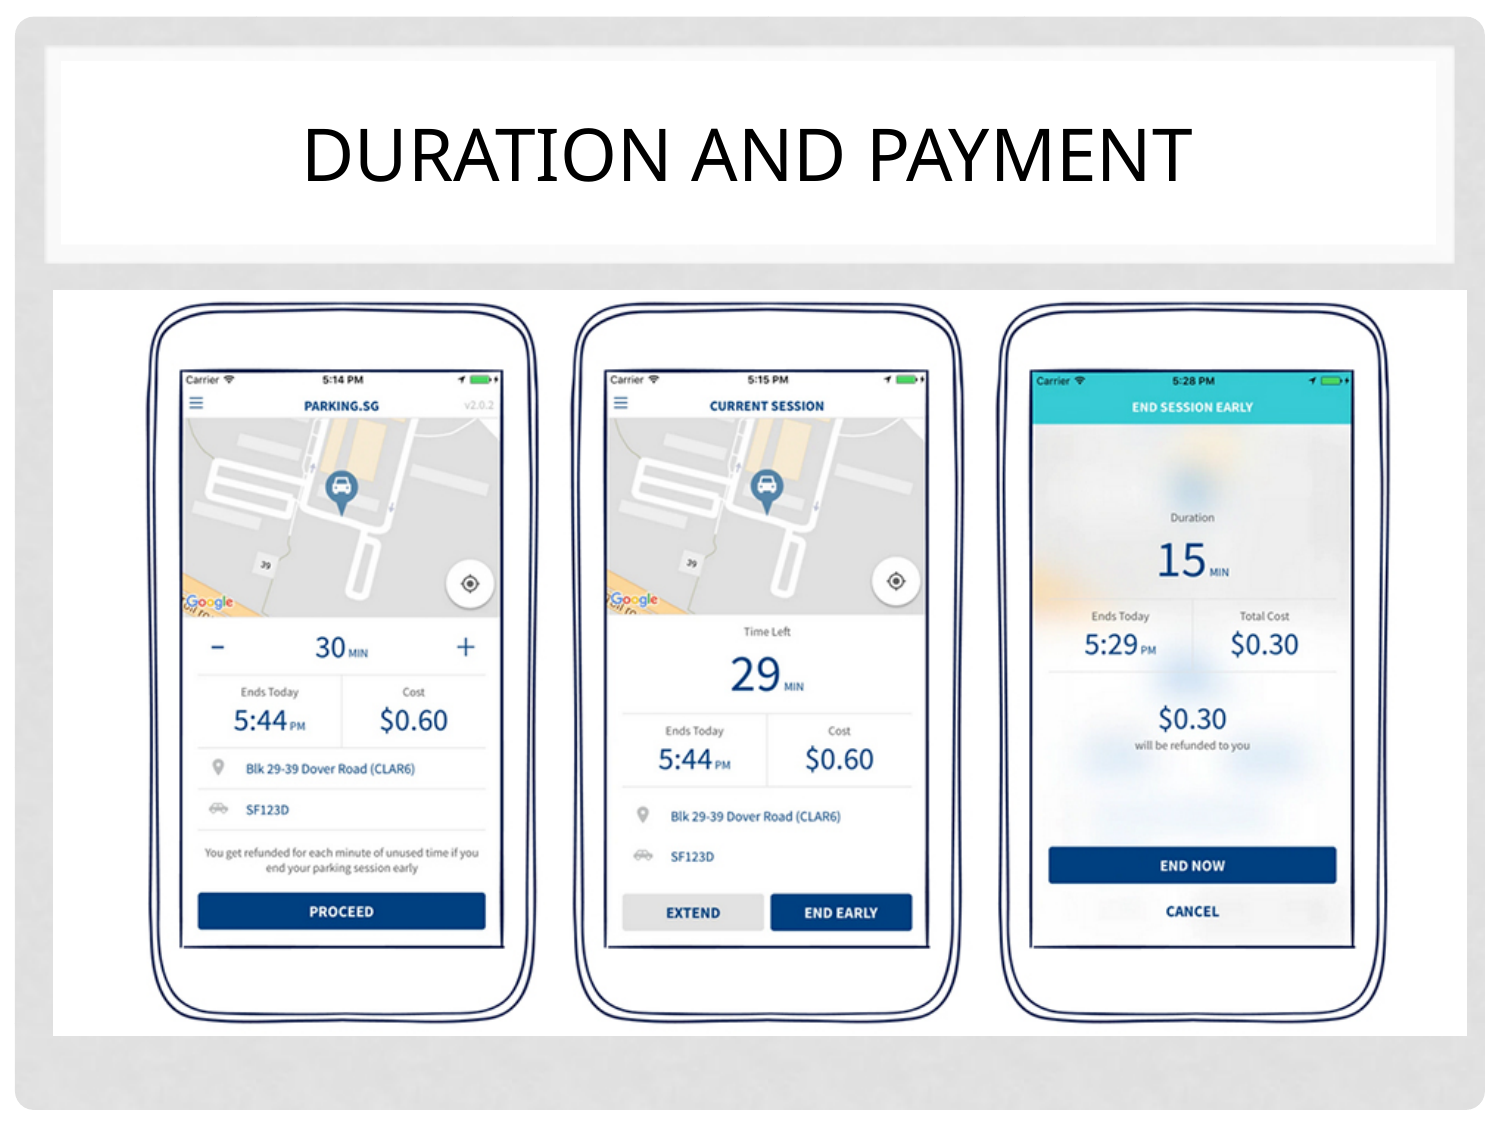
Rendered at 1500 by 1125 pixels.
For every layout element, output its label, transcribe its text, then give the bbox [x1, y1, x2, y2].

picture [52, 290, 1467, 1036]
title Duration and Payment [69, 66, 1425, 238]
